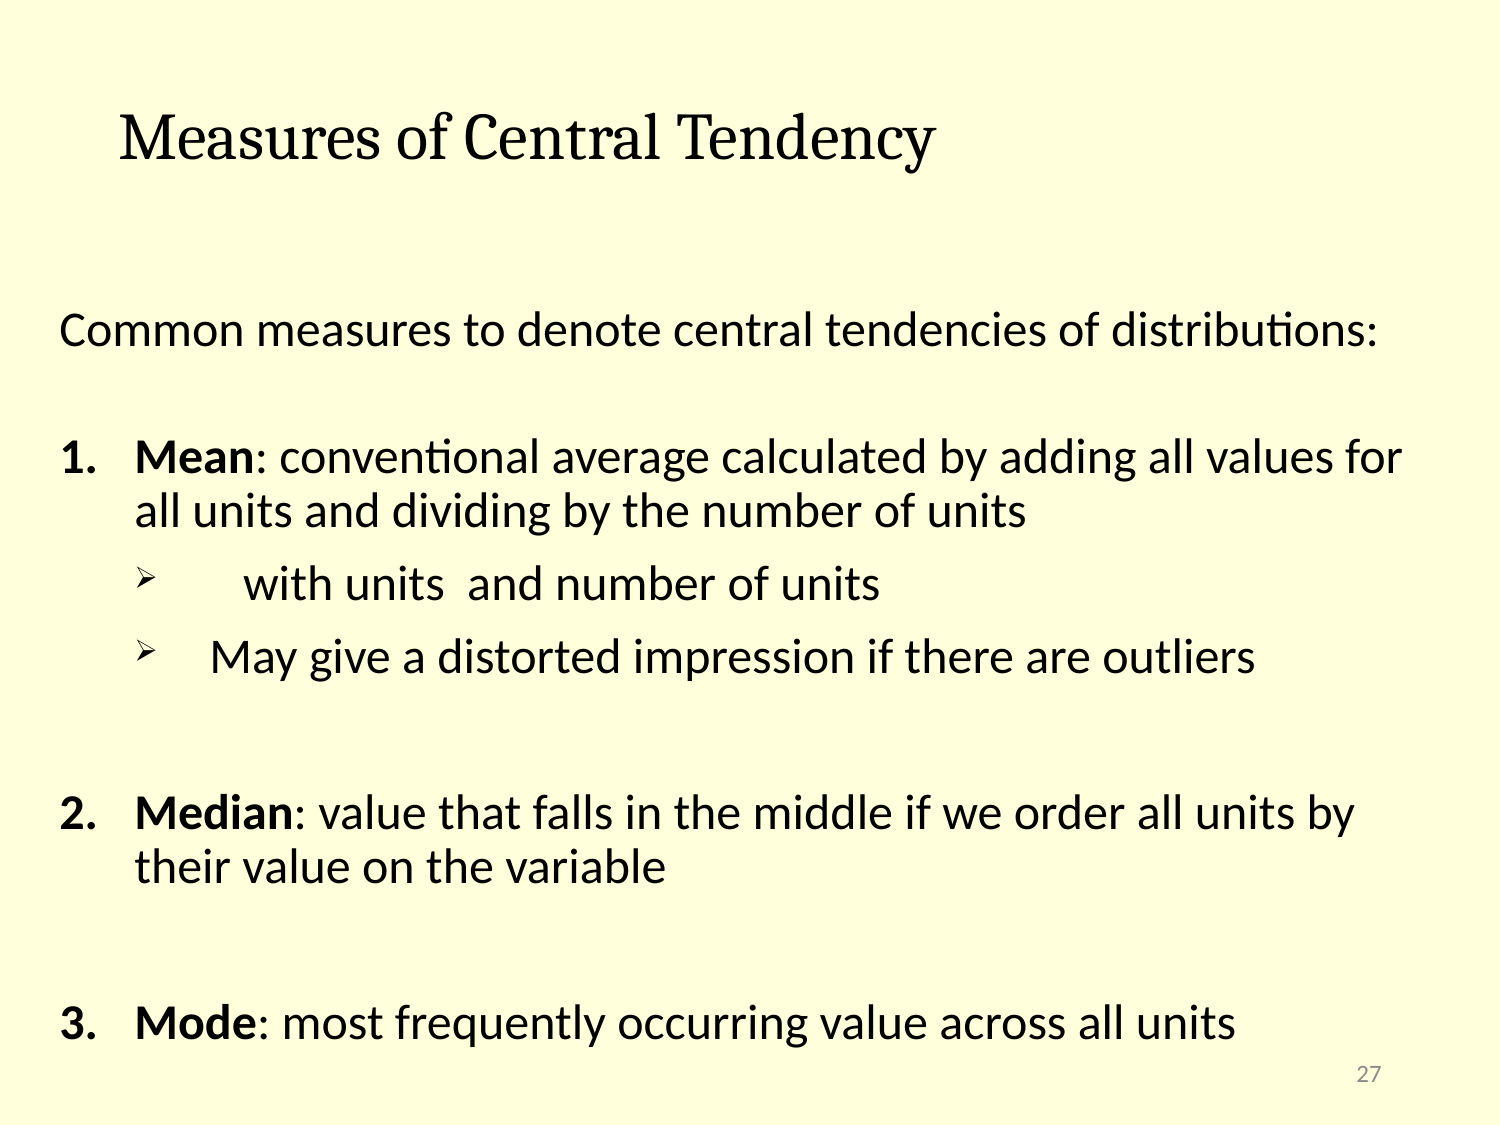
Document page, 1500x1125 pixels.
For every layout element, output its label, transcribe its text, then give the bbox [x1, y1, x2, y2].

title Measures of Central Tendency [103, 29, 1397, 247]
slide_number 27 [1059, 1042, 1397, 1103]
